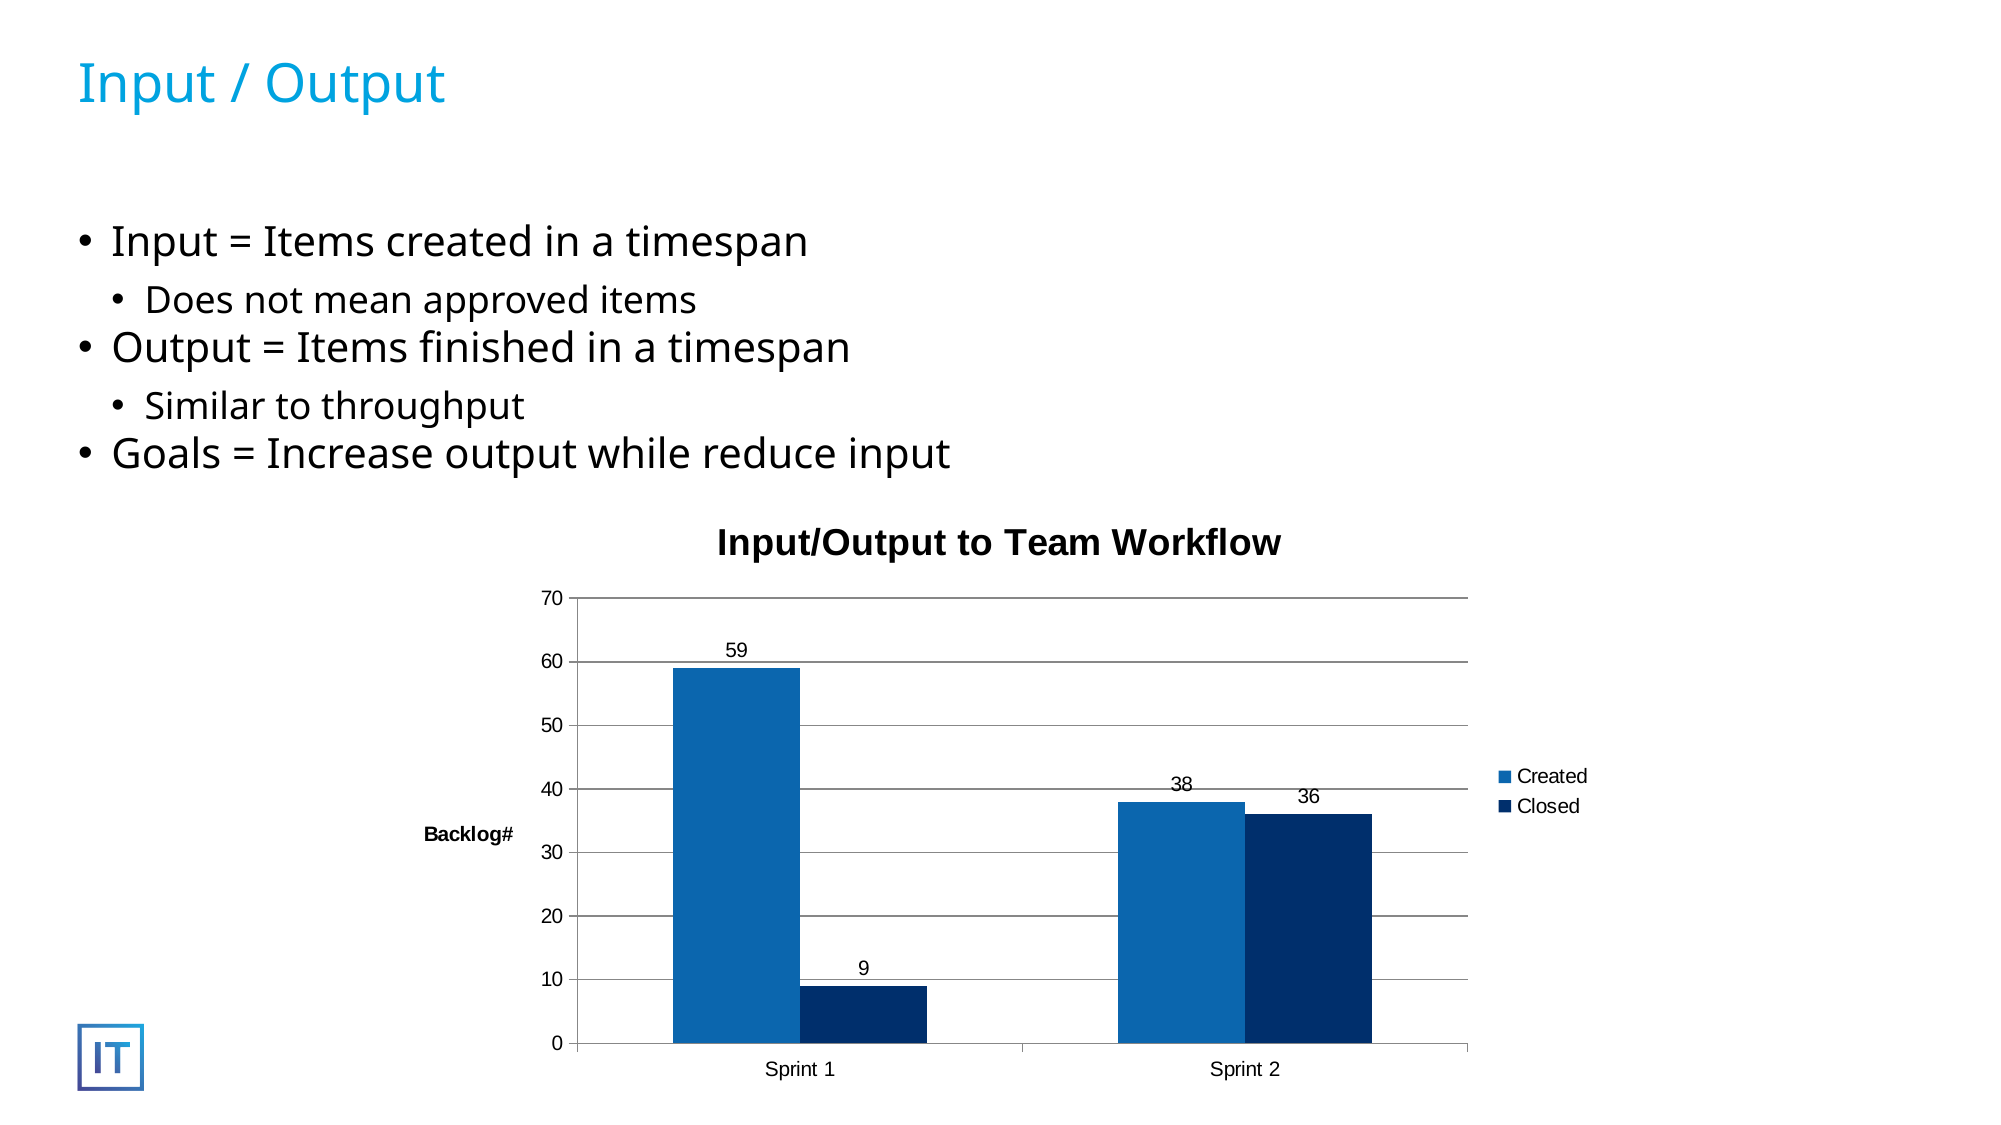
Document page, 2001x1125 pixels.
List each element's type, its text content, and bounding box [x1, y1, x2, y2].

list Input = Items created in a timespan Does not mean approved items Output = Items finished in a timespan Similar to throughput Goals = Increase output while reduce input [78, 214, 1922, 1005]
chart [392, 489, 1607, 1094]
picture [69, 1016, 154, 1098]
title Input / Output [78, 48, 1922, 174]
